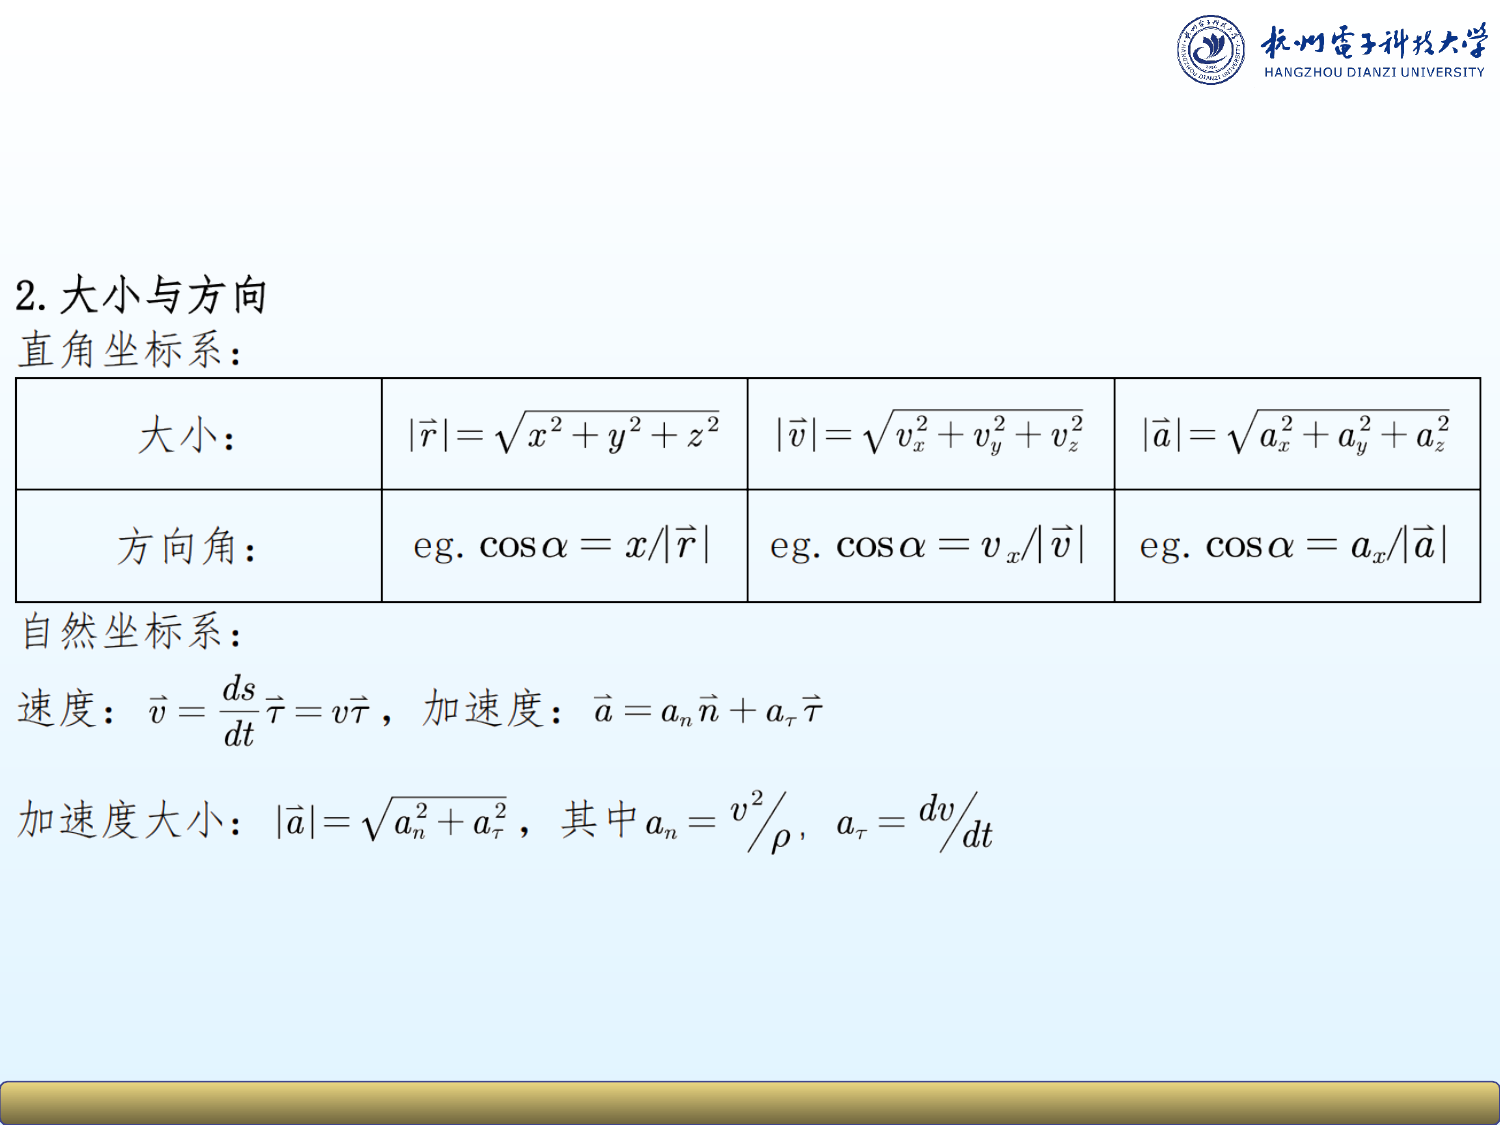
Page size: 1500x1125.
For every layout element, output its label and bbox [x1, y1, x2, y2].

picture [1175, 11, 1488, 88]
picture [0, 261, 1500, 863]
